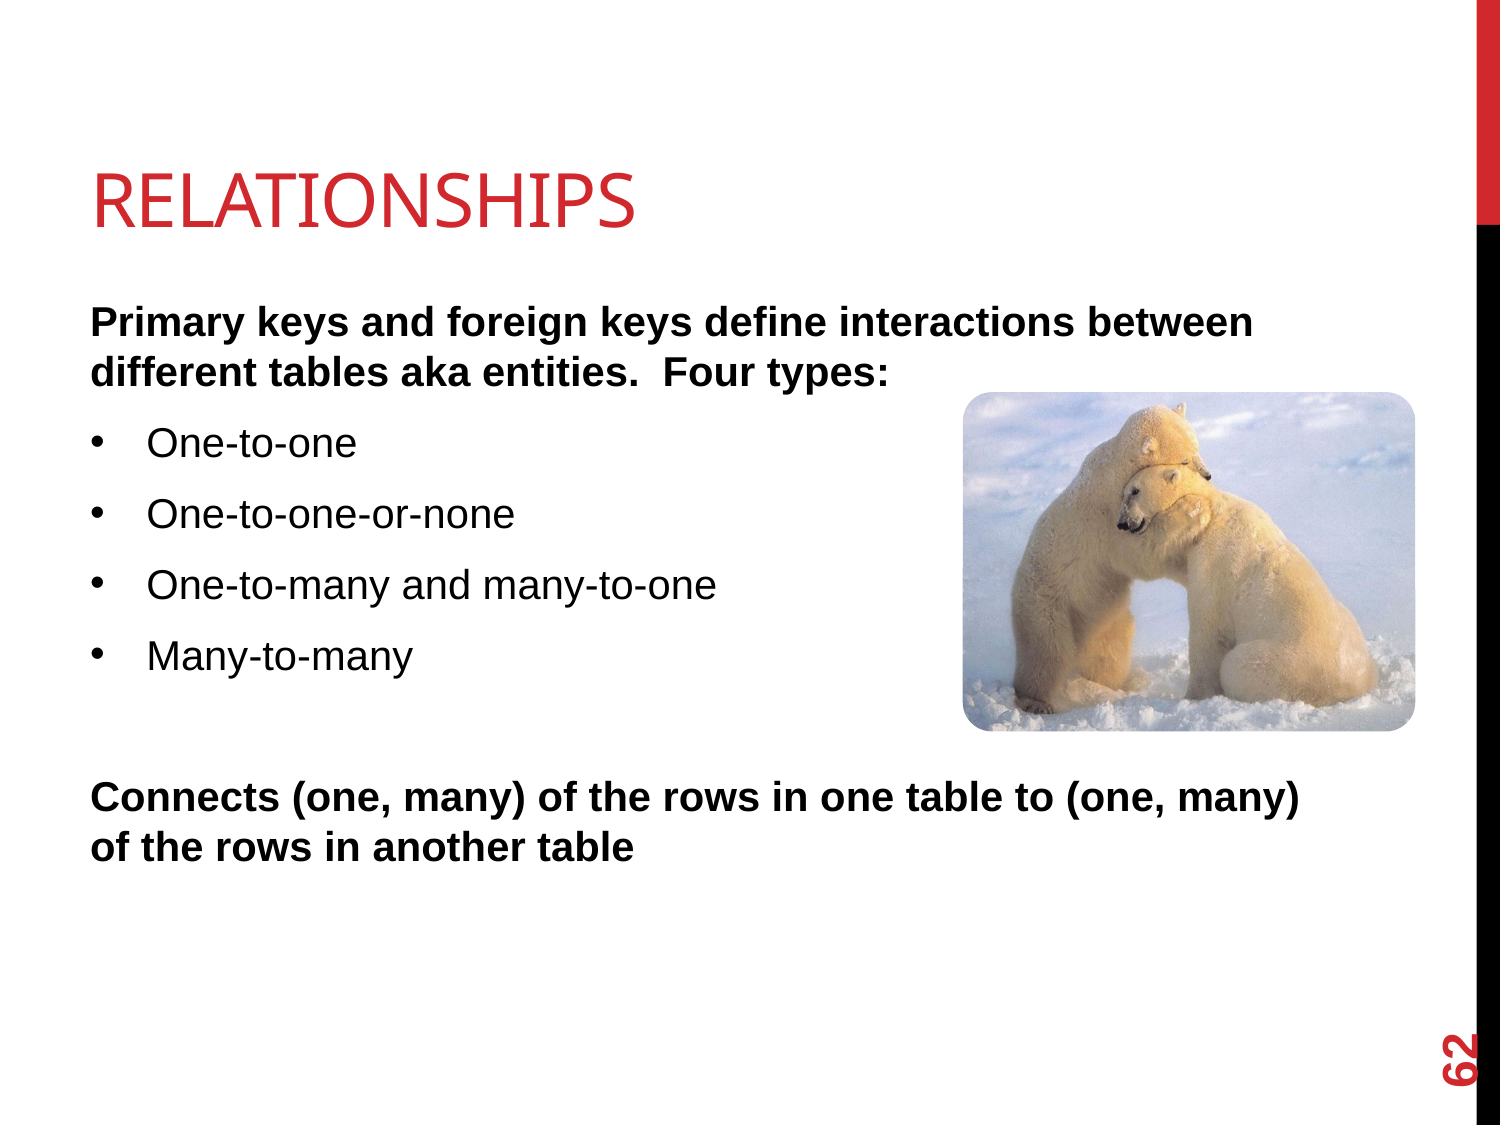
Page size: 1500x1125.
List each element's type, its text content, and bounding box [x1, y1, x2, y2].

slide_number 62 [1427, 887, 1488, 1104]
list Primary keys and foreign keys define interactions between different tables aka entities. Four types: One-to-one One-to-one-or-none One-to-many and many-to-one Many-to-many Connects (one, many) of the rows in one table to (one, many) of the rows in another table [75, 287, 1325, 1005]
picture [962, 391, 1416, 732]
title Relationships [75, 25, 1025, 250]
